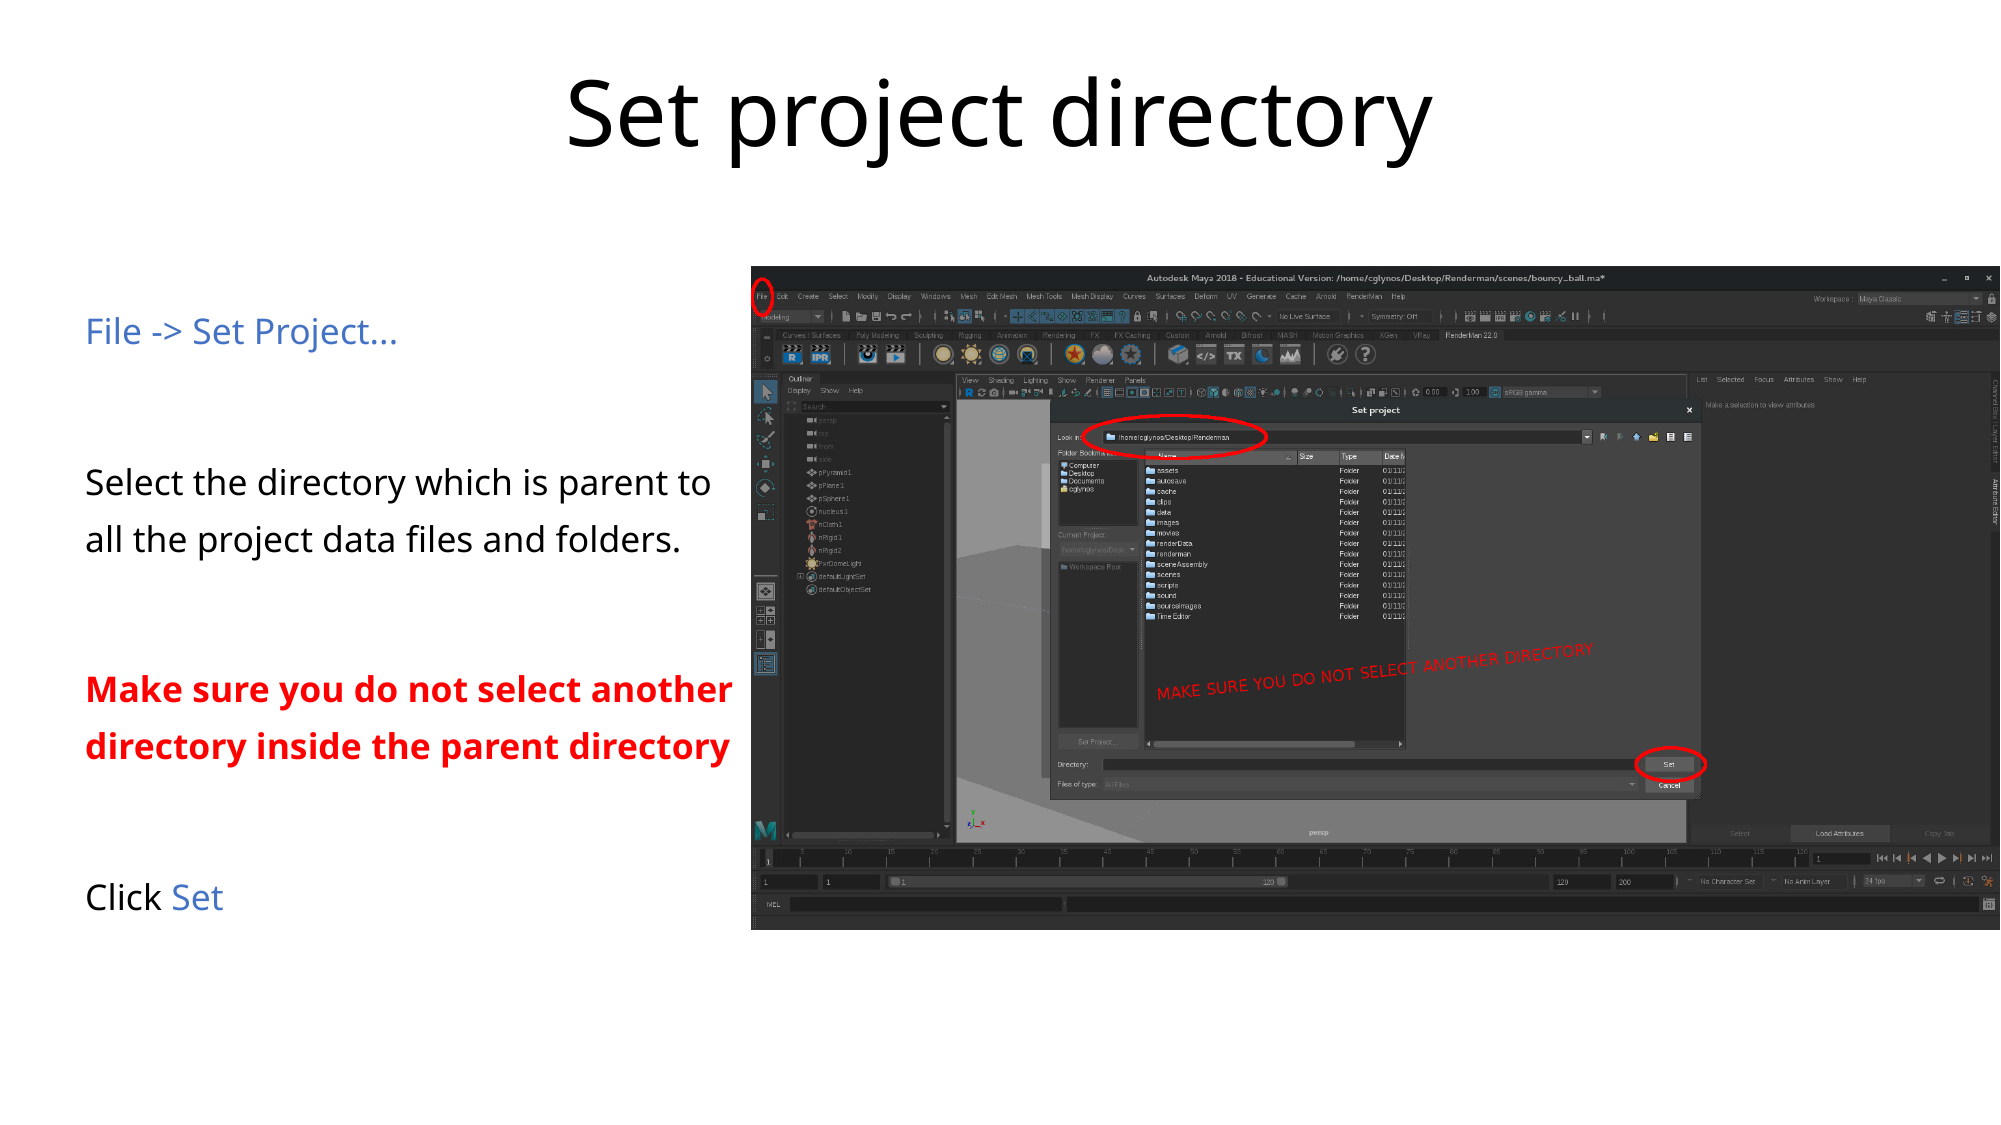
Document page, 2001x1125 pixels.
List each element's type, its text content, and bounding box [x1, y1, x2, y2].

picture [751, 266, 2000, 930]
list File -> Set Project... Select the directory which is parent to all the project data files and folders. Make sure you do not select another directory inside the parent directory Click Set [70, 286, 752, 947]
text_box Set project directory [0, 0, 2000, 234]
